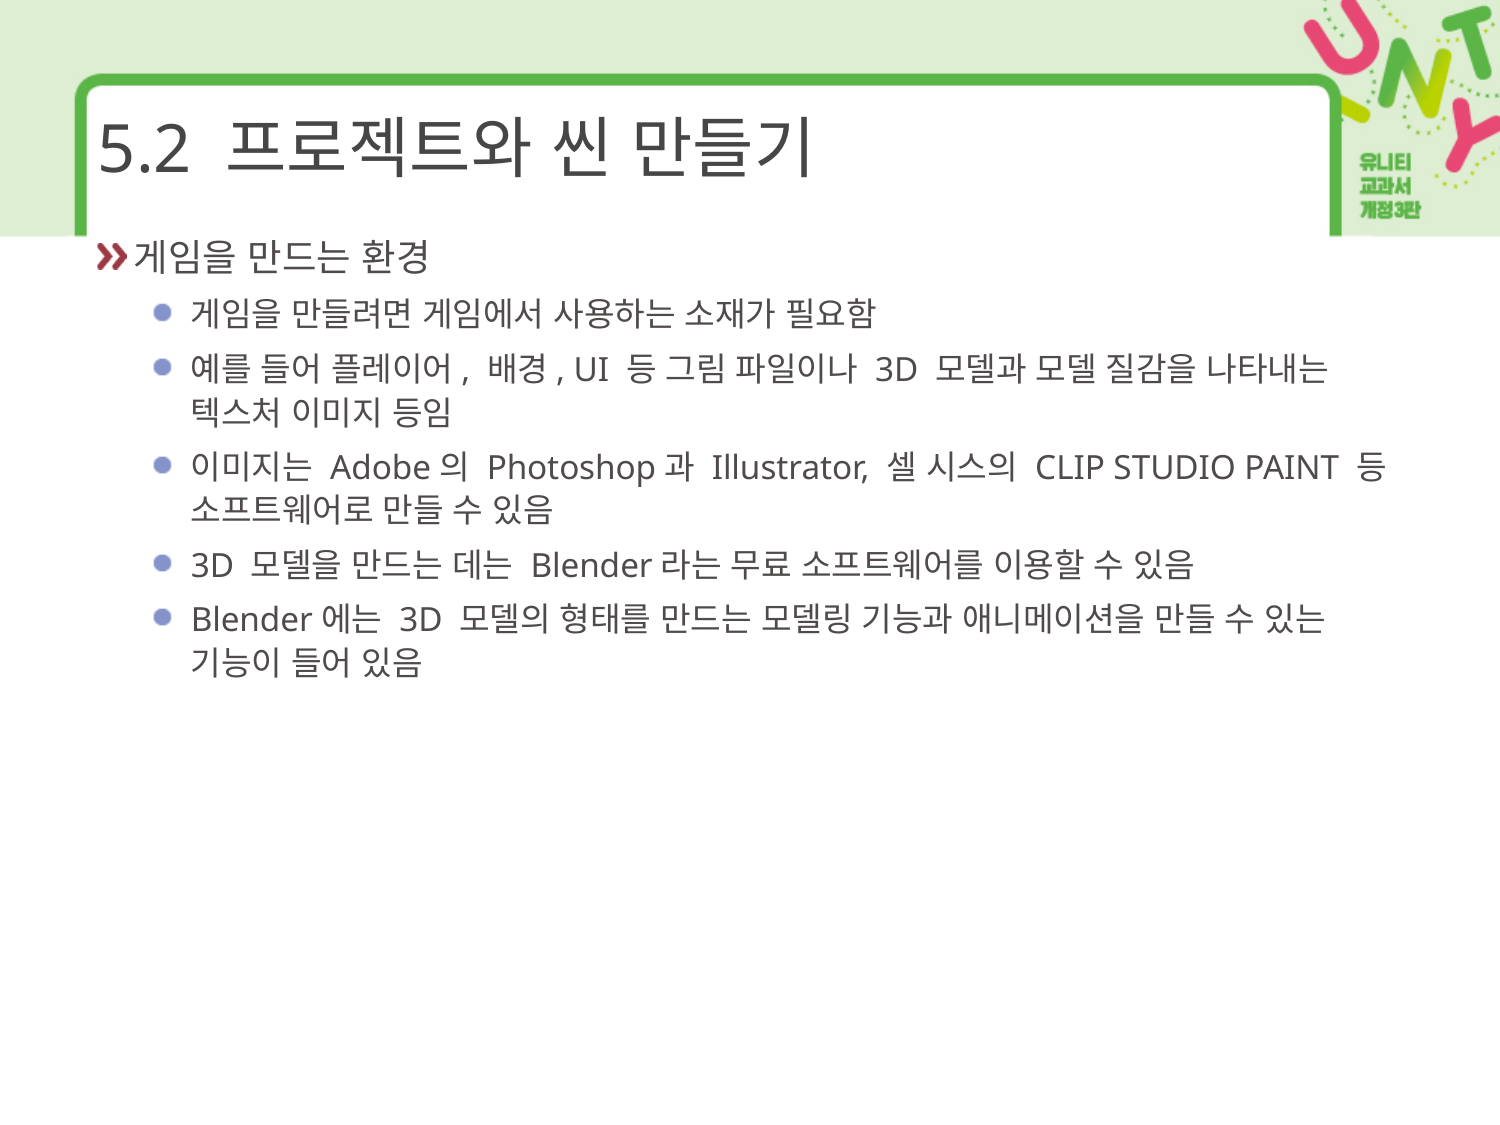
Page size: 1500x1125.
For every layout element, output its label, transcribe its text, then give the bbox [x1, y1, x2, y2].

title 5.2 프로젝트와 씬 만들기 [82, 61, 1413, 193]
list 게임을 만드는 환경 게임을 만들려면 게임에서 사용하는 소재가 필요함 예를 들어 플레이어, 배경, UI 등 그림 파일이나 3D 모델과 모델 질감을 나타내는 텍스처 이미지 등임 이미지는 Adobe의 Photoshop과 Illustrator, 셀 시스의 CLIP STUDIO PAINT 등 소프트웨어로 만들 수 있음 3D 모델을 만드는 데는 Blender라는 무료 소프트웨어를 이용할 수 있음 Blender에는 3D 모델의 형태를 만드는 모델링 기능과 애니메이션을 만들 수 있는 기능이 들어 있음 [81, 222, 1412, 1037]
picture [0, 0, 1500, 1125]
